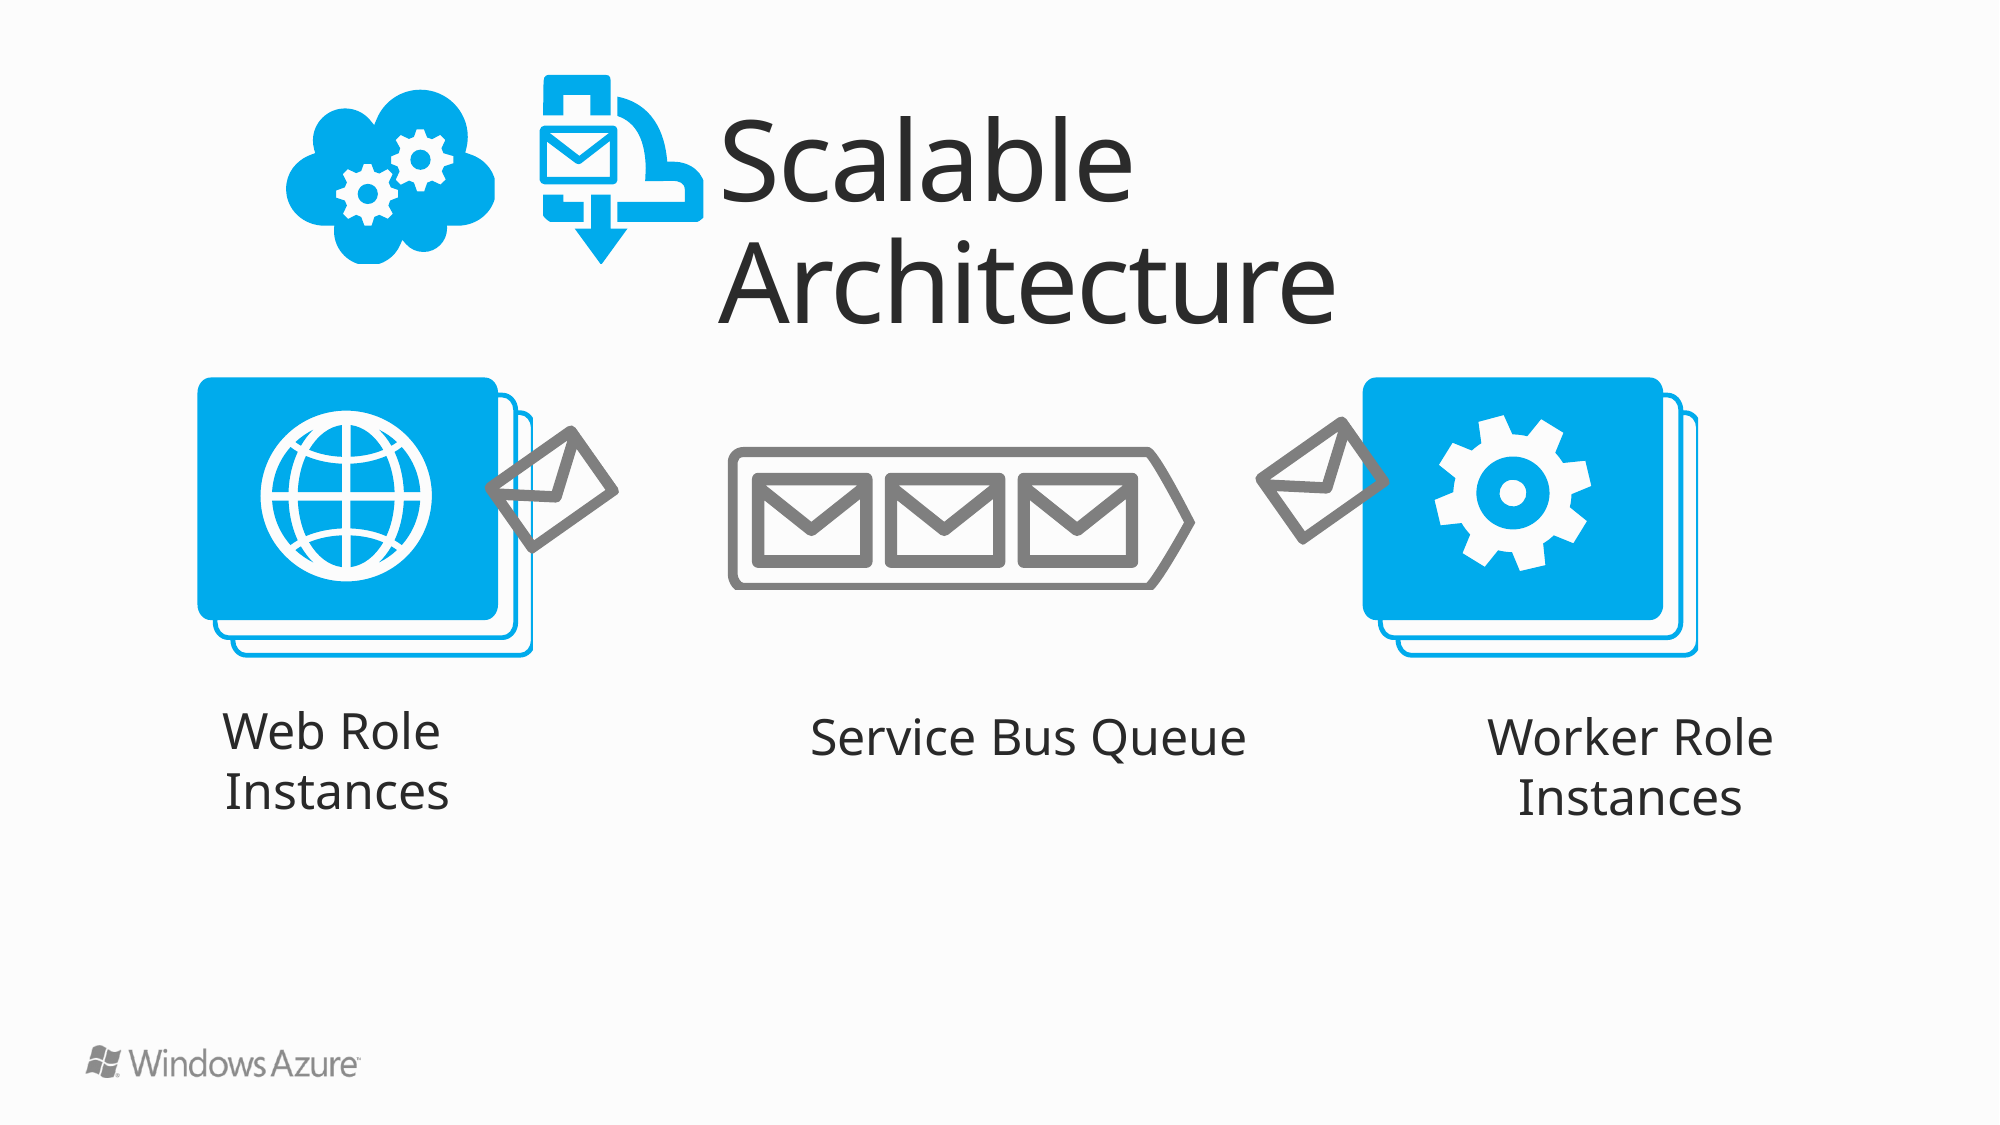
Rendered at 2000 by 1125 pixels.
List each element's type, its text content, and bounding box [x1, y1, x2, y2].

text_box Worker Role Instances [1340, 698, 1921, 833]
picture [1261, 365, 1699, 659]
text_box Scalable Architecture [718, 104, 1764, 348]
picture [278, 82, 495, 264]
picture [185, 365, 534, 659]
picture [218, 398, 607, 652]
picture [392, 130, 453, 191]
picture [1383, 398, 1678, 635]
picture [383, 203, 495, 264]
picture [1436, 416, 1590, 570]
picture [261, 411, 431, 581]
picture [718, 437, 1198, 591]
picture [1402, 416, 1695, 652]
picture [532, 67, 704, 264]
picture [337, 165, 397, 225]
text_box Service Bus Queue [739, 698, 1319, 773]
text_box Web Role Instances [48, 692, 629, 827]
